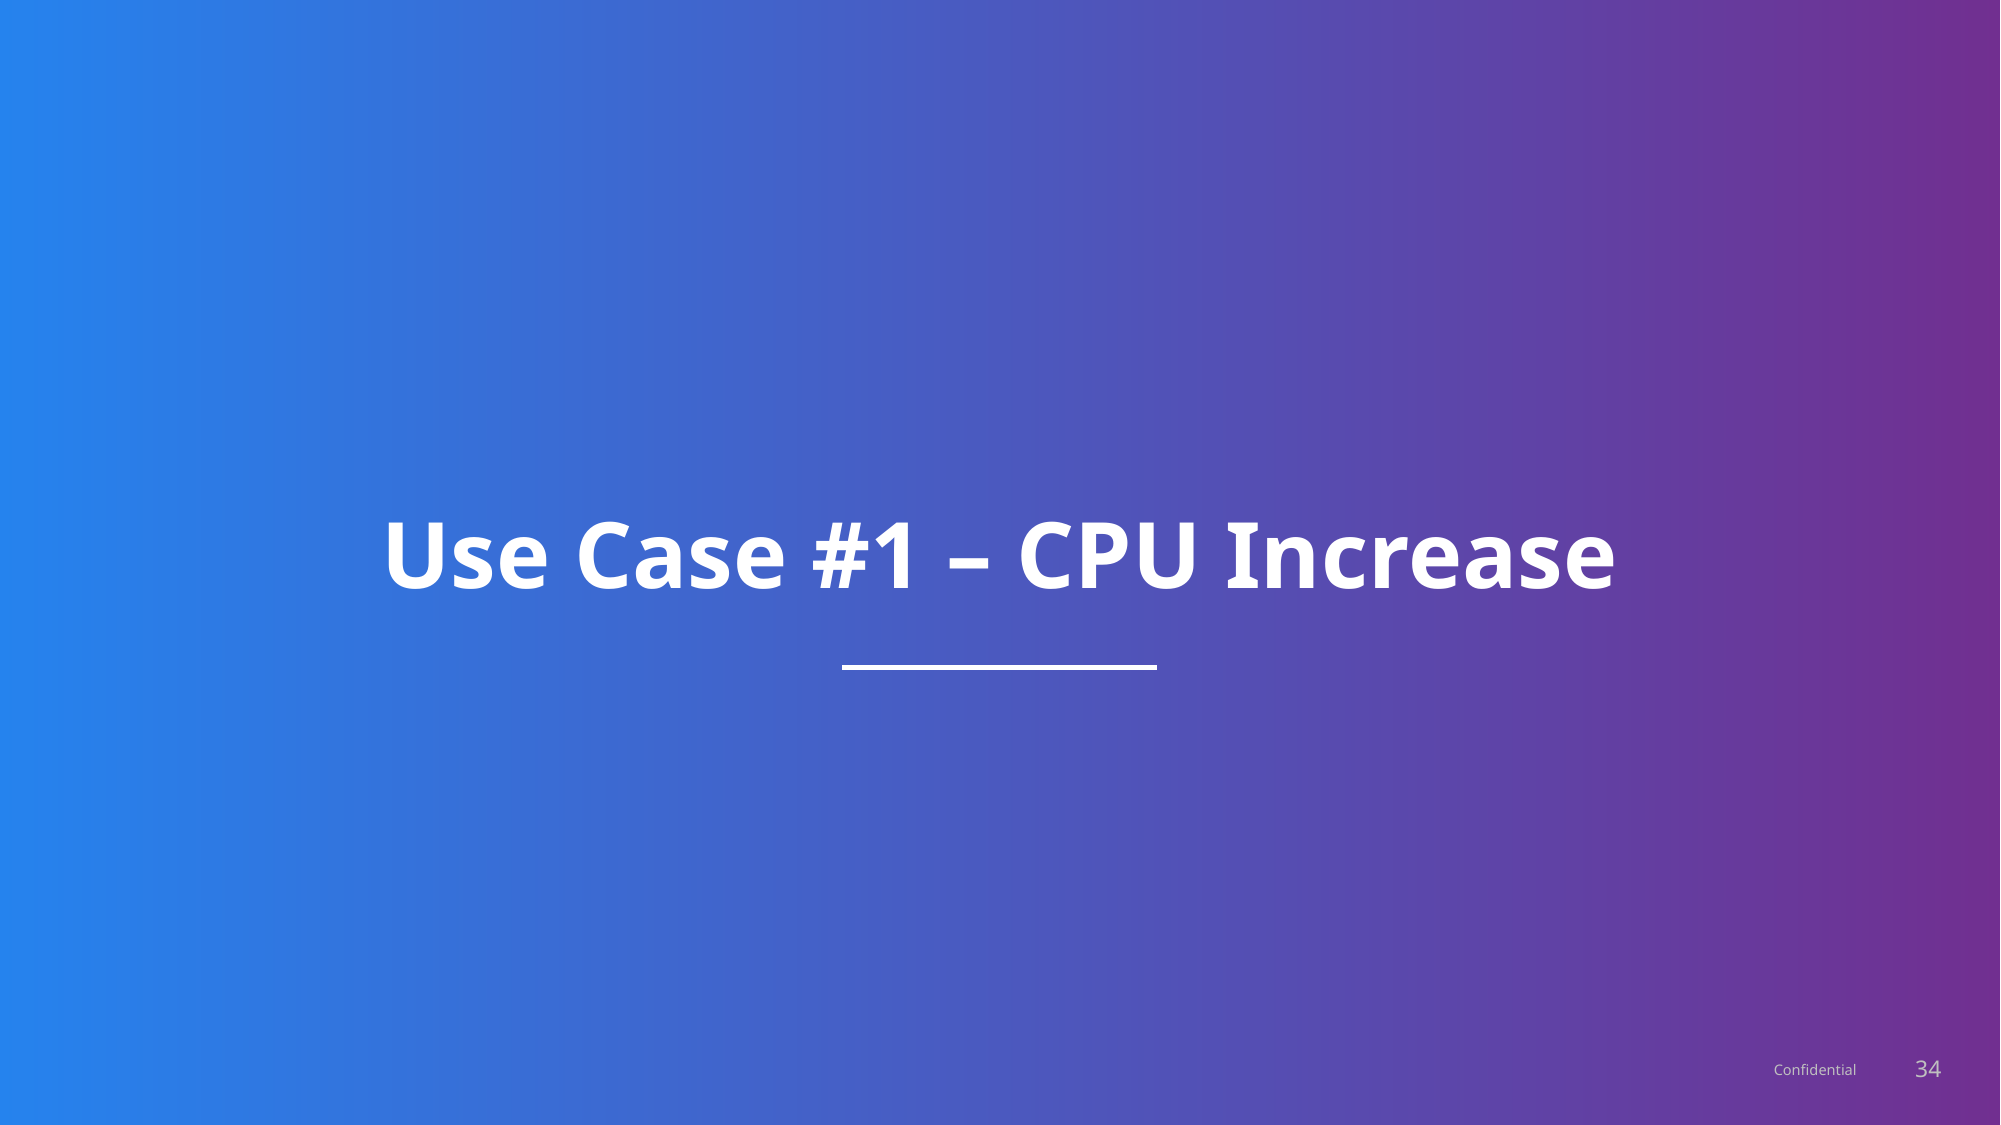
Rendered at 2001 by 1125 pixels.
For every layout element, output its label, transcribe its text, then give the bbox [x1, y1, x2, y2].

title Use Case #1 – CPU Increase [137, 362, 1863, 615]
